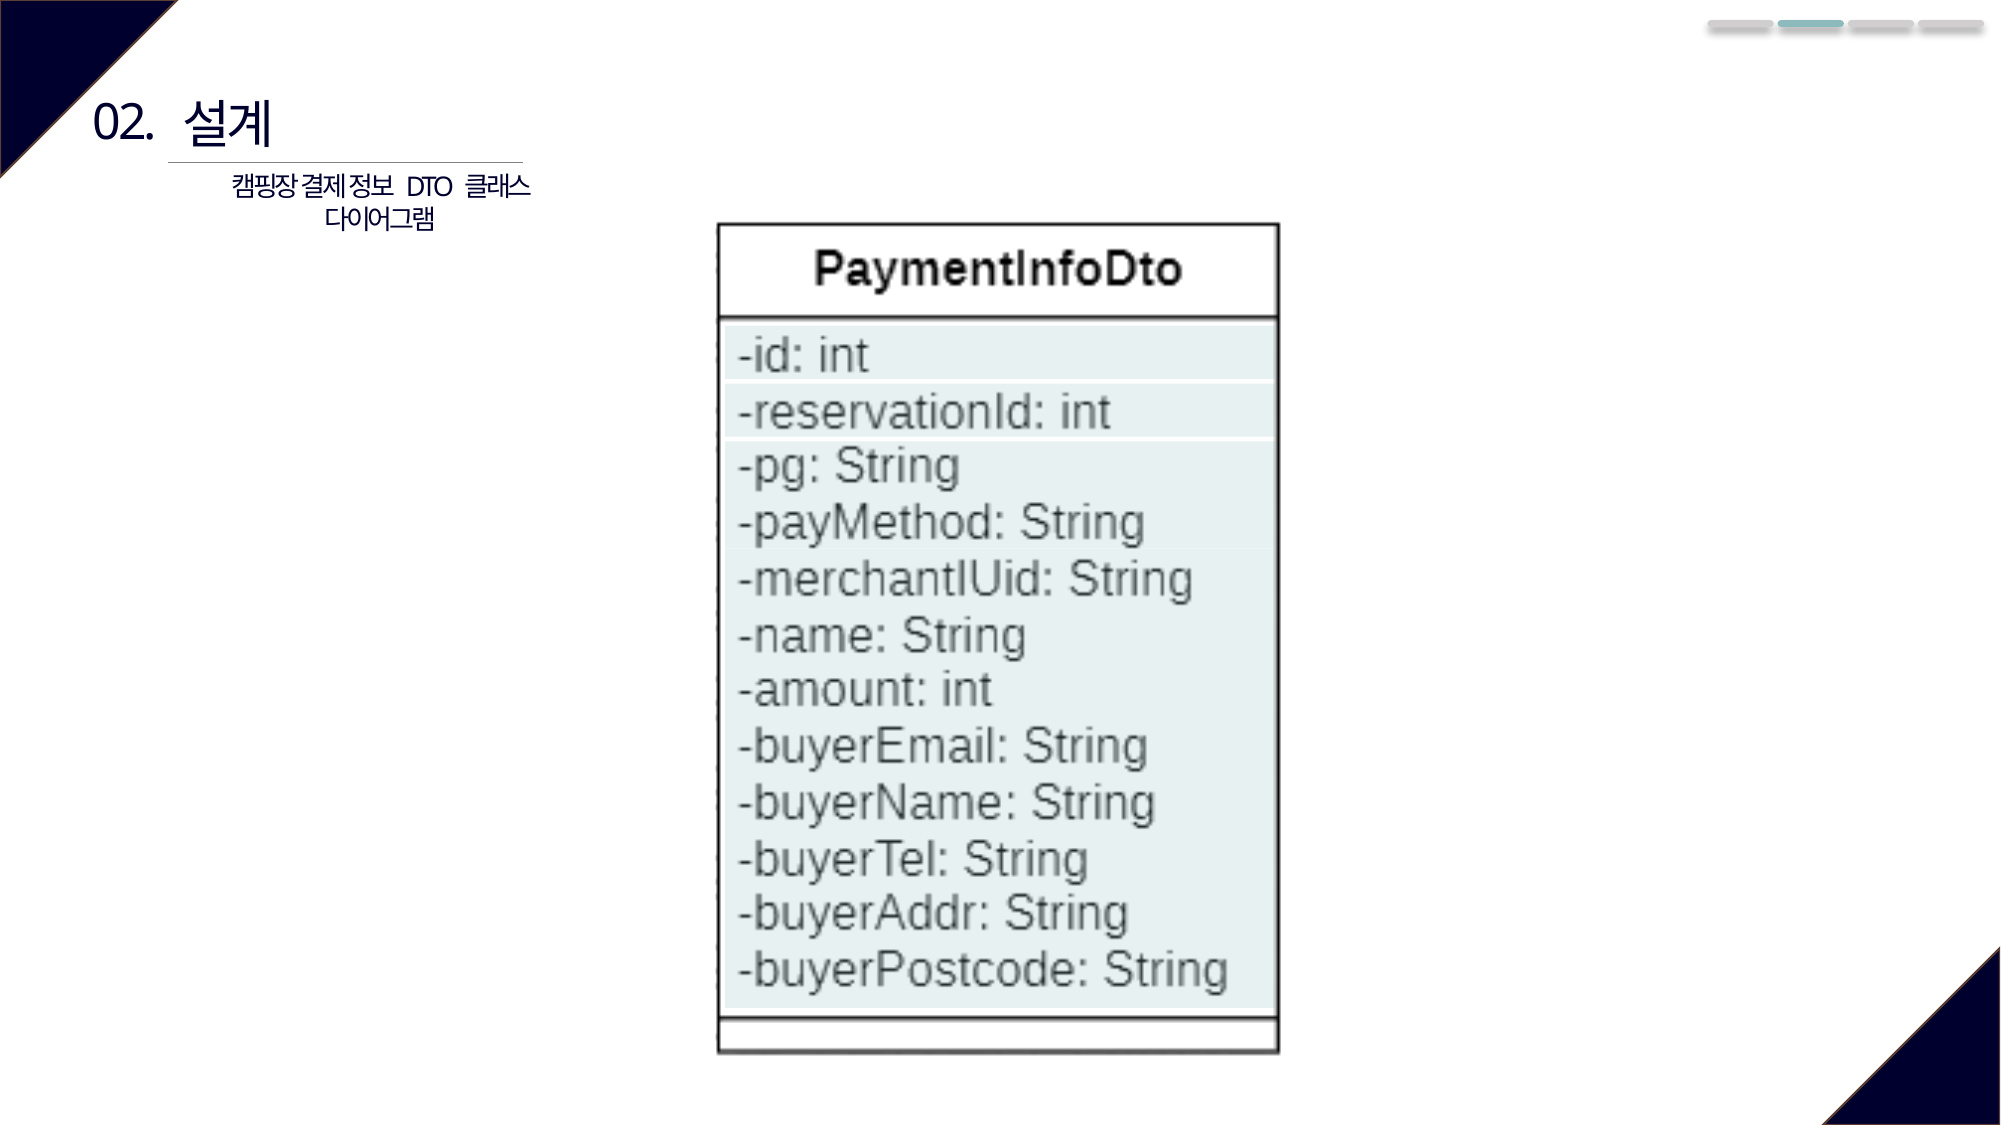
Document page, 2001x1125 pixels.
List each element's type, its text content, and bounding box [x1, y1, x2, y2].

text_box 설계 [167, 83, 290, 162]
text_box 02. [78, 81, 172, 157]
text_box 캠핑장 결제 정보 DTO 클래스 다이어그램 [168, 162, 593, 242]
picture [715, 202, 1295, 1064]
